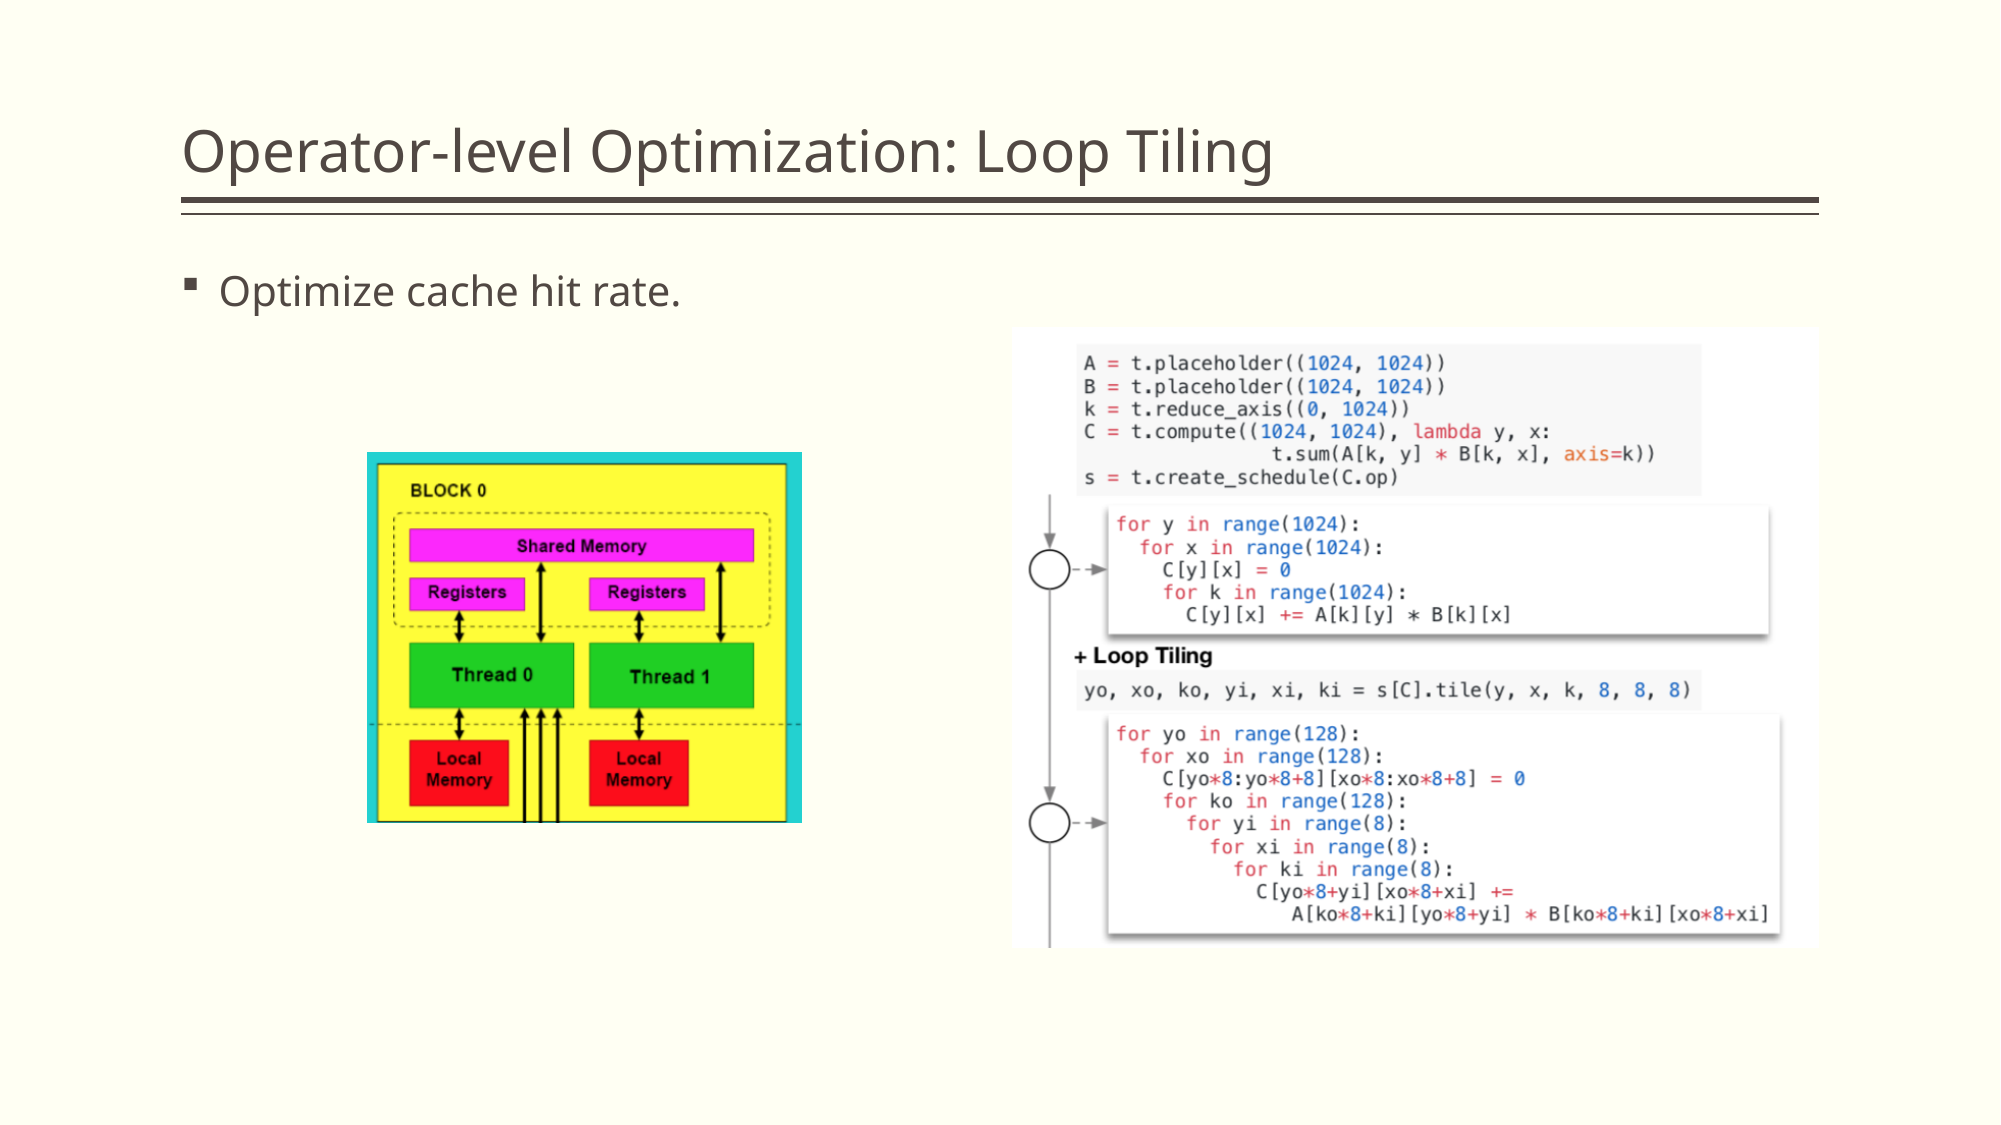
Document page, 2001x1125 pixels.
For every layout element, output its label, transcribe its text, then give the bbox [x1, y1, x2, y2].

picture [367, 452, 802, 823]
picture [1012, 327, 1819, 948]
title Operator-level Optimization: Loop Tiling [181, 12, 1819, 193]
list Optimize cache hit rate. [181, 262, 988, 1013]
